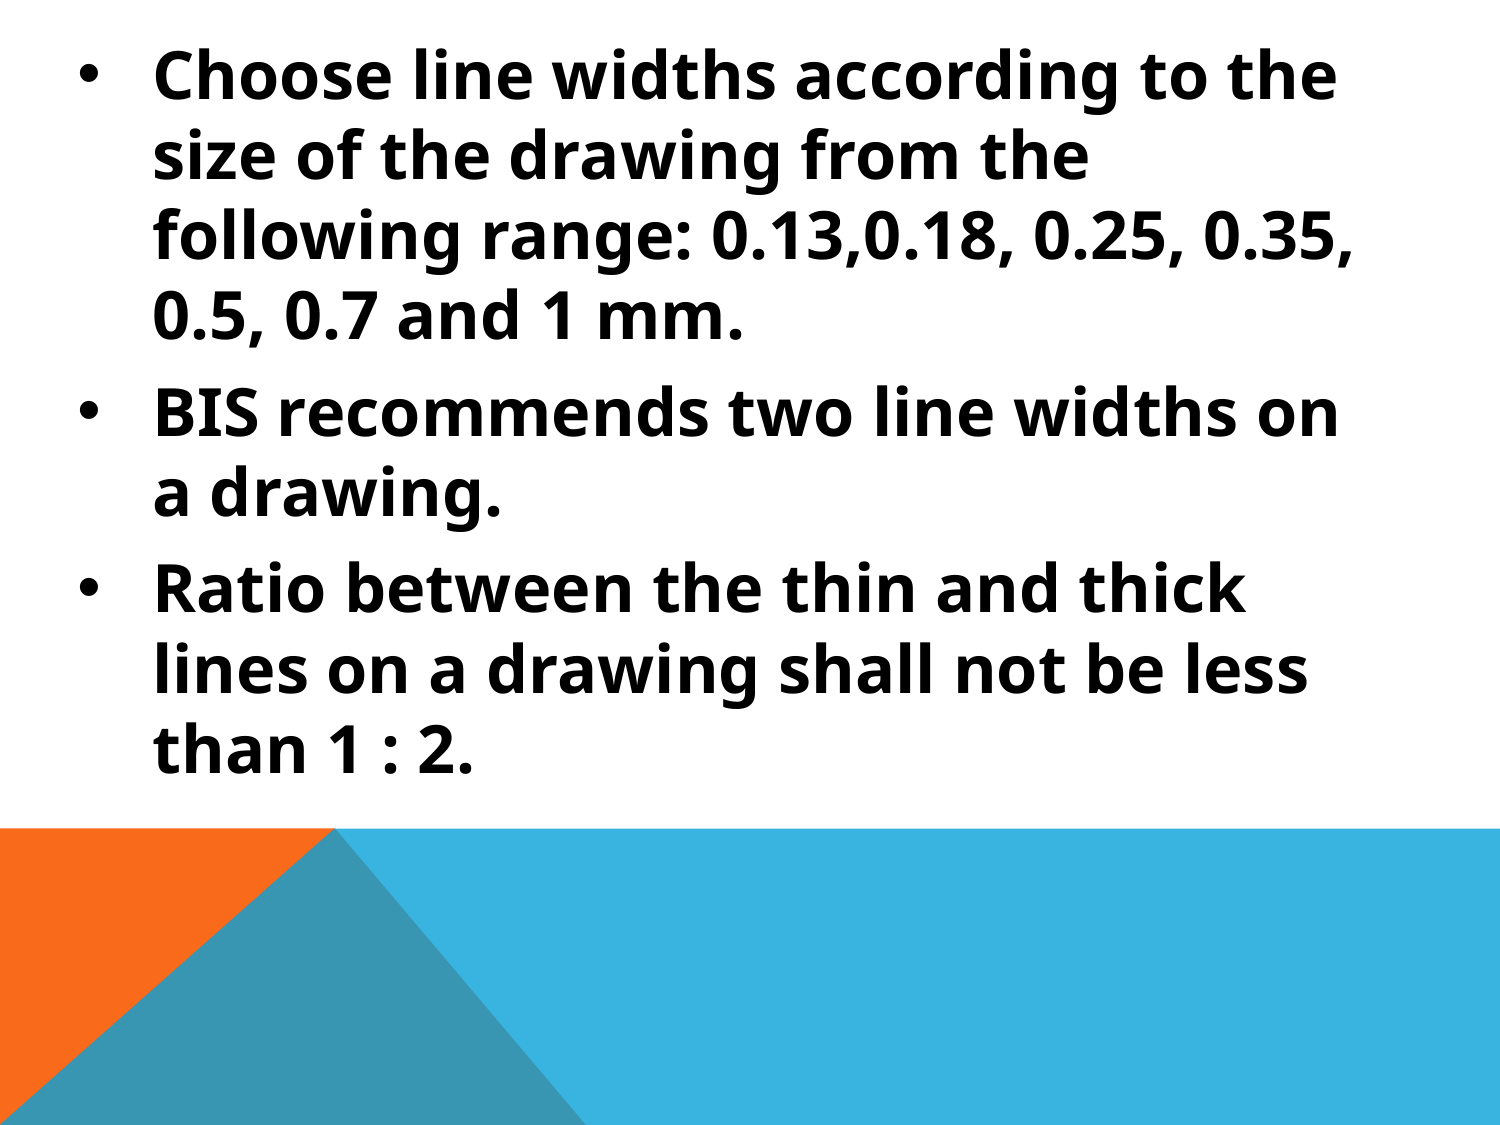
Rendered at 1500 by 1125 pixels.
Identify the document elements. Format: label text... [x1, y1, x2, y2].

list Choose line widths according to the size of the drawing from the following range: 0.13,0.18, 0.25, 0.35, 0.5, 0.7 and 1 mm. BIS recommends two line widths on a drawing. Ratio between the thin and thick lines on a drawing shall not be less than 1 : 2. [62, 24, 1413, 913]
